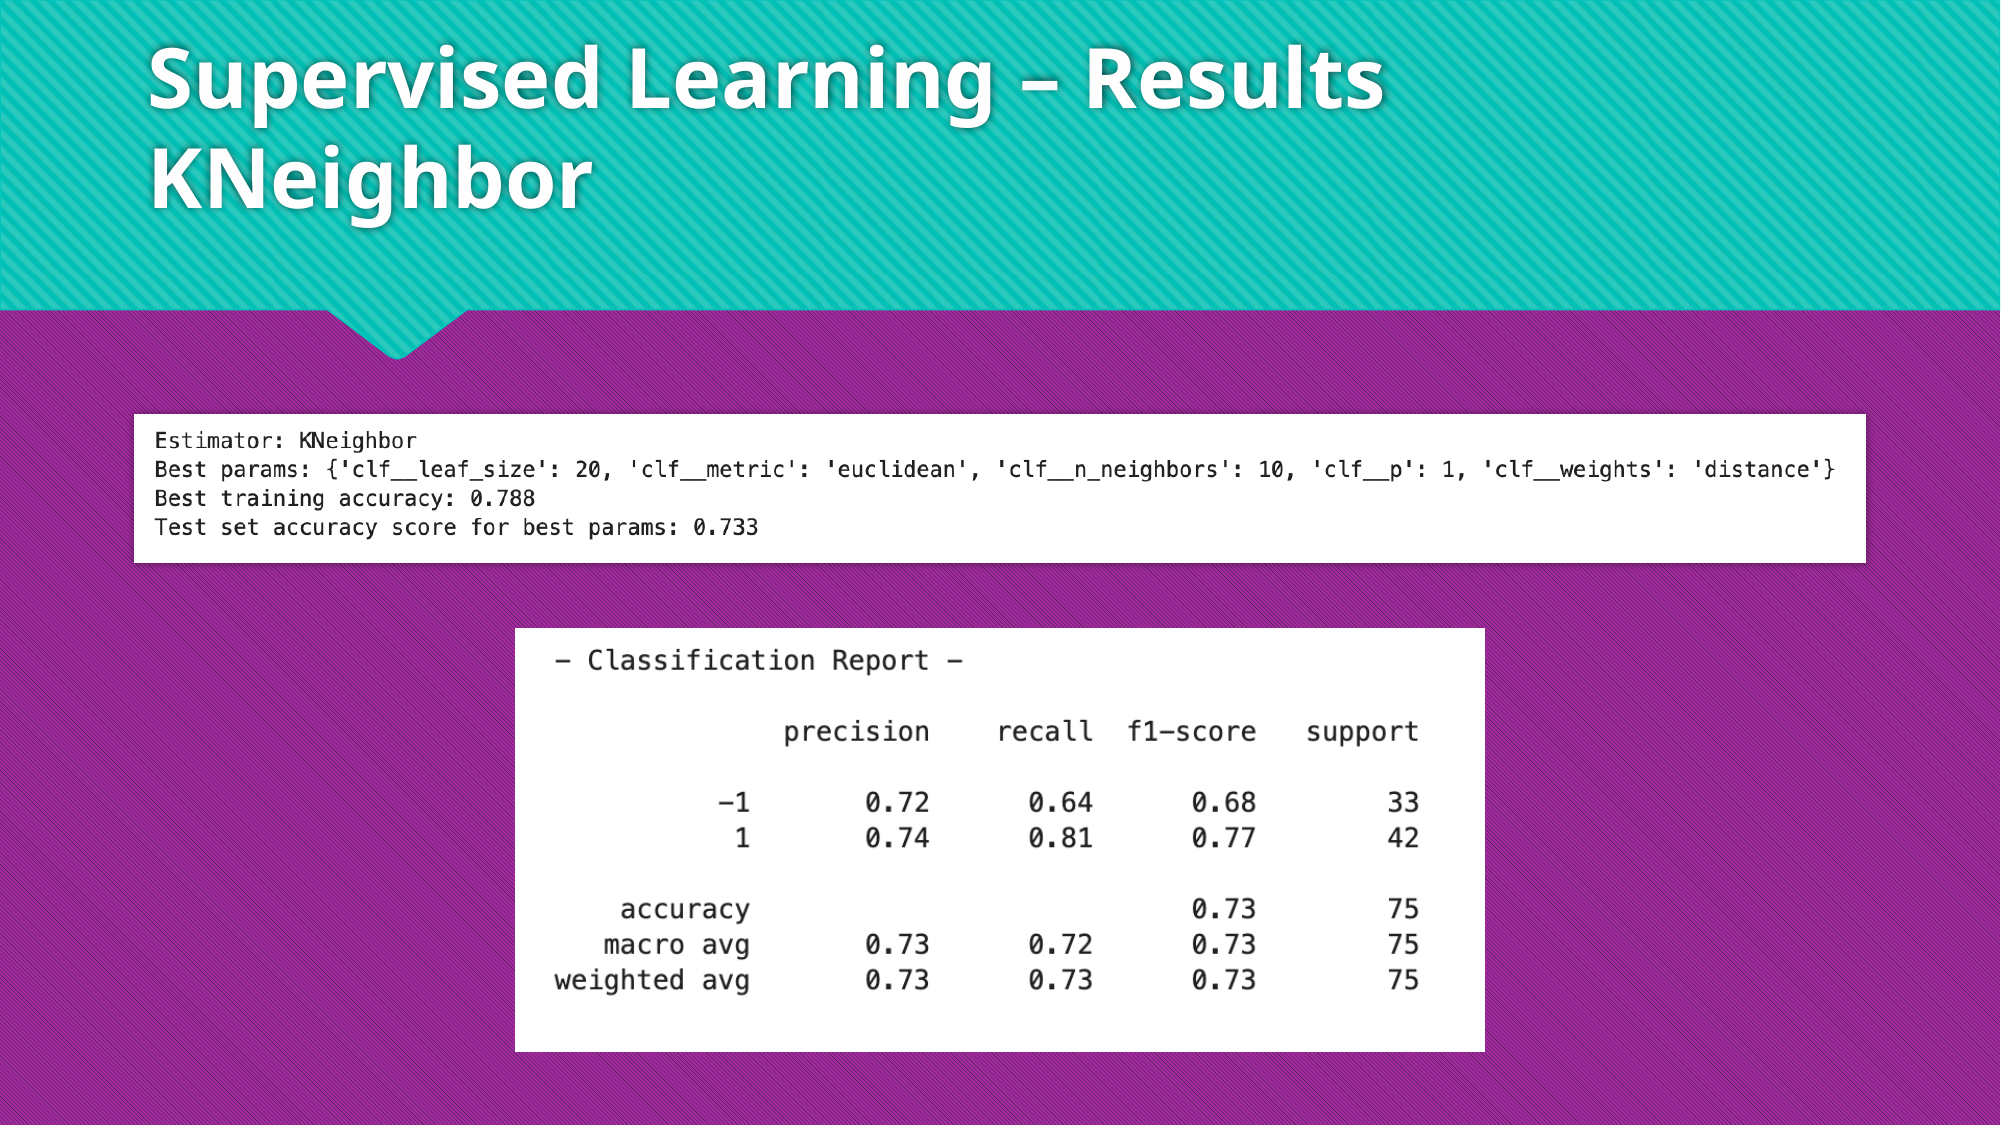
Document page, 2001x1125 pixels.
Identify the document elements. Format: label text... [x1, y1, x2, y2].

title Supervised Learning – Results KNeighbor [132, 73, 1868, 233]
picture [515, 628, 1485, 1052]
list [134, 414, 1866, 563]
